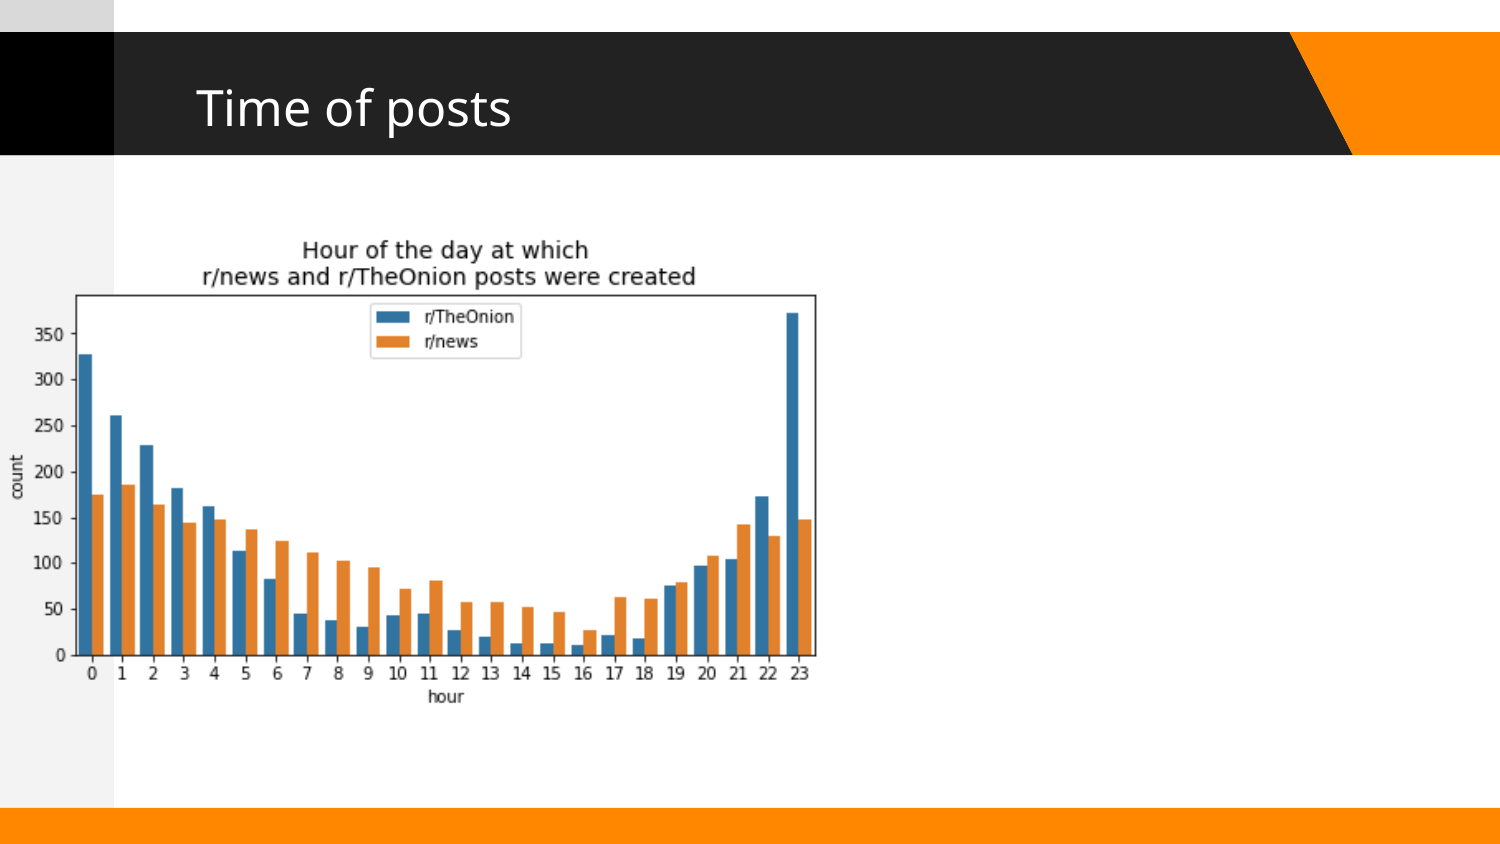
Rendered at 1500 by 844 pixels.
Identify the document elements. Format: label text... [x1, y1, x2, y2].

title Time of posts [181, 45, 1285, 169]
picture [0, 228, 825, 719]
